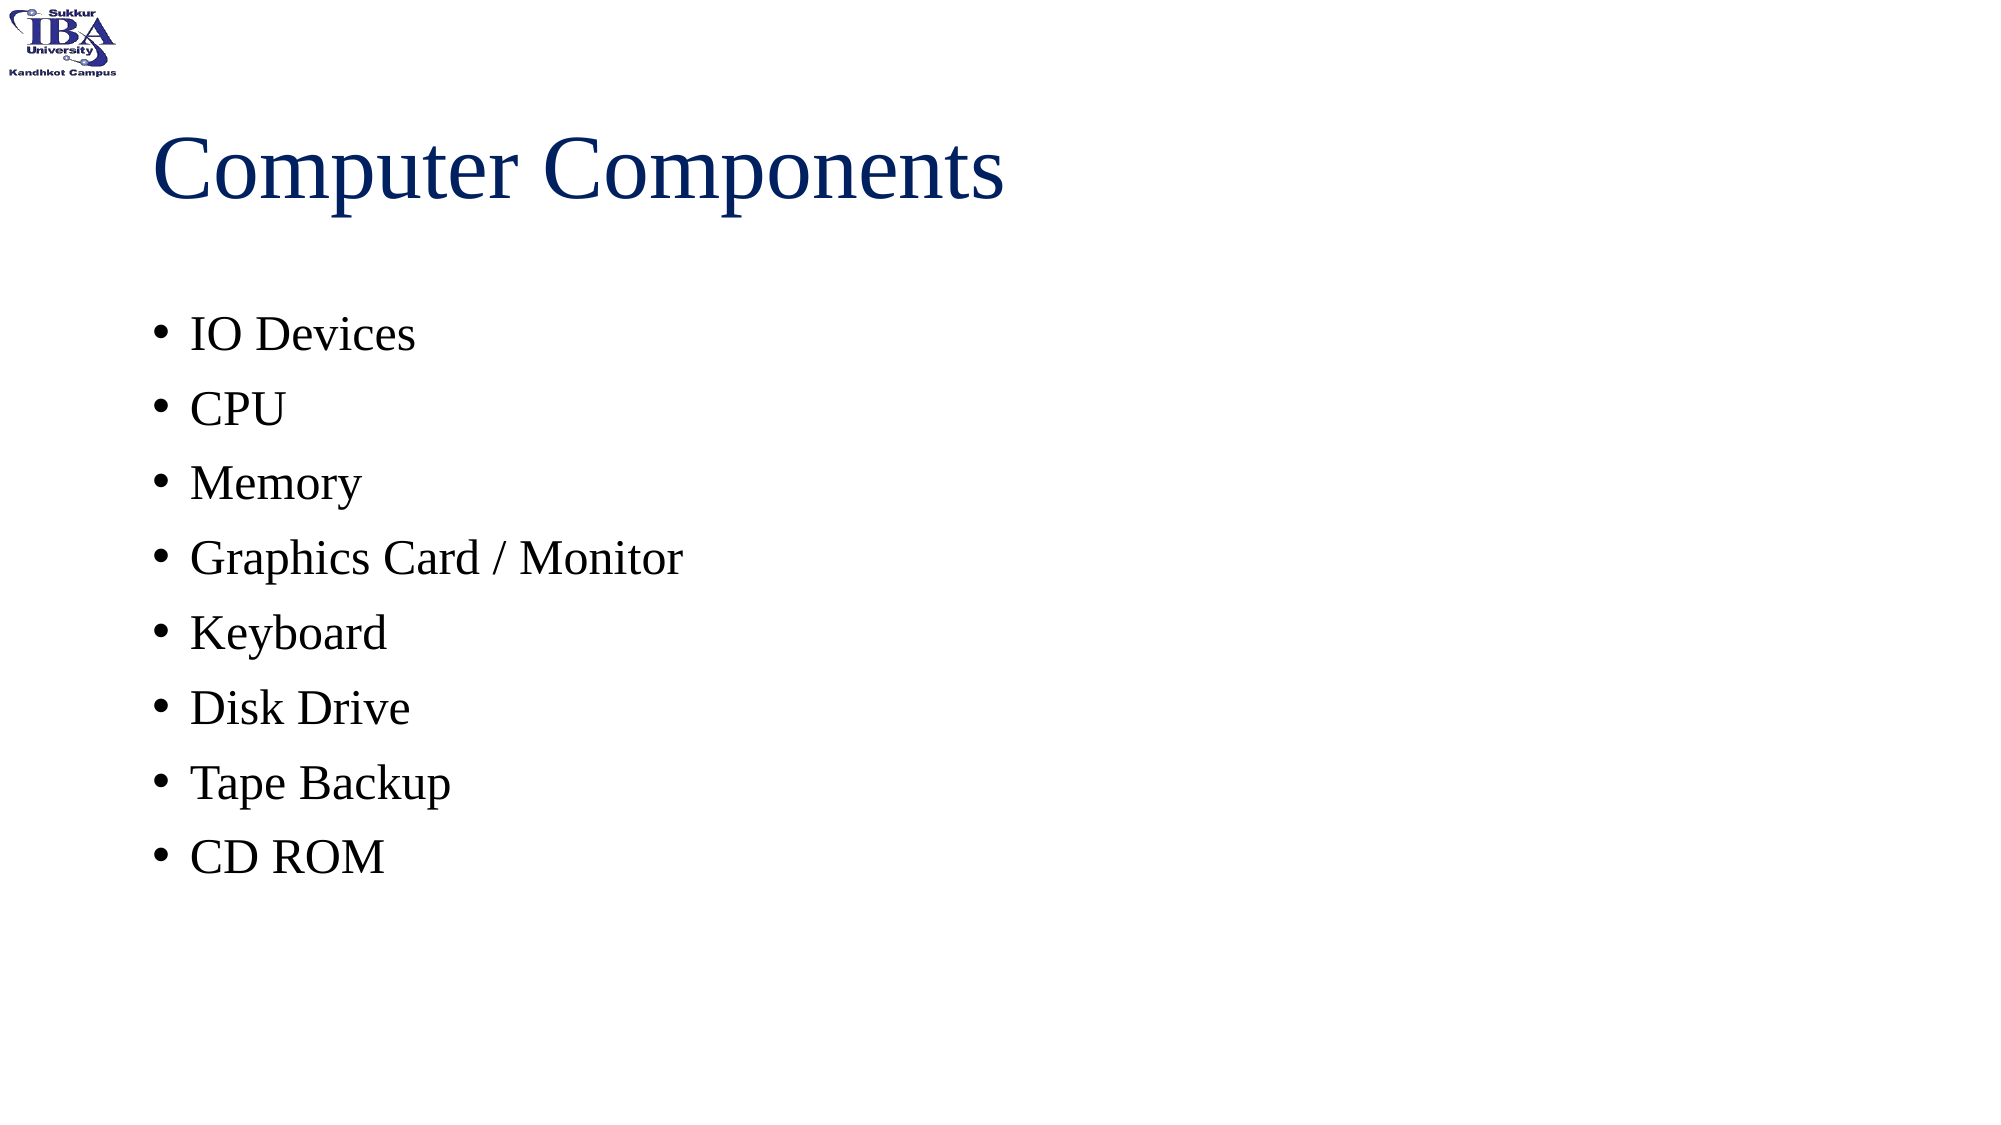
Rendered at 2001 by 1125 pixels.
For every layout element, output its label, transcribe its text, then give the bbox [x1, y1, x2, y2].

title Computer Components [137, 59, 1863, 278]
list IO Devices CPU Memory Graphics Card / Monitor Keyboard Disk Drive Tape Backup CD ROM [137, 299, 1225, 1014]
picture [5, 0, 120, 86]
